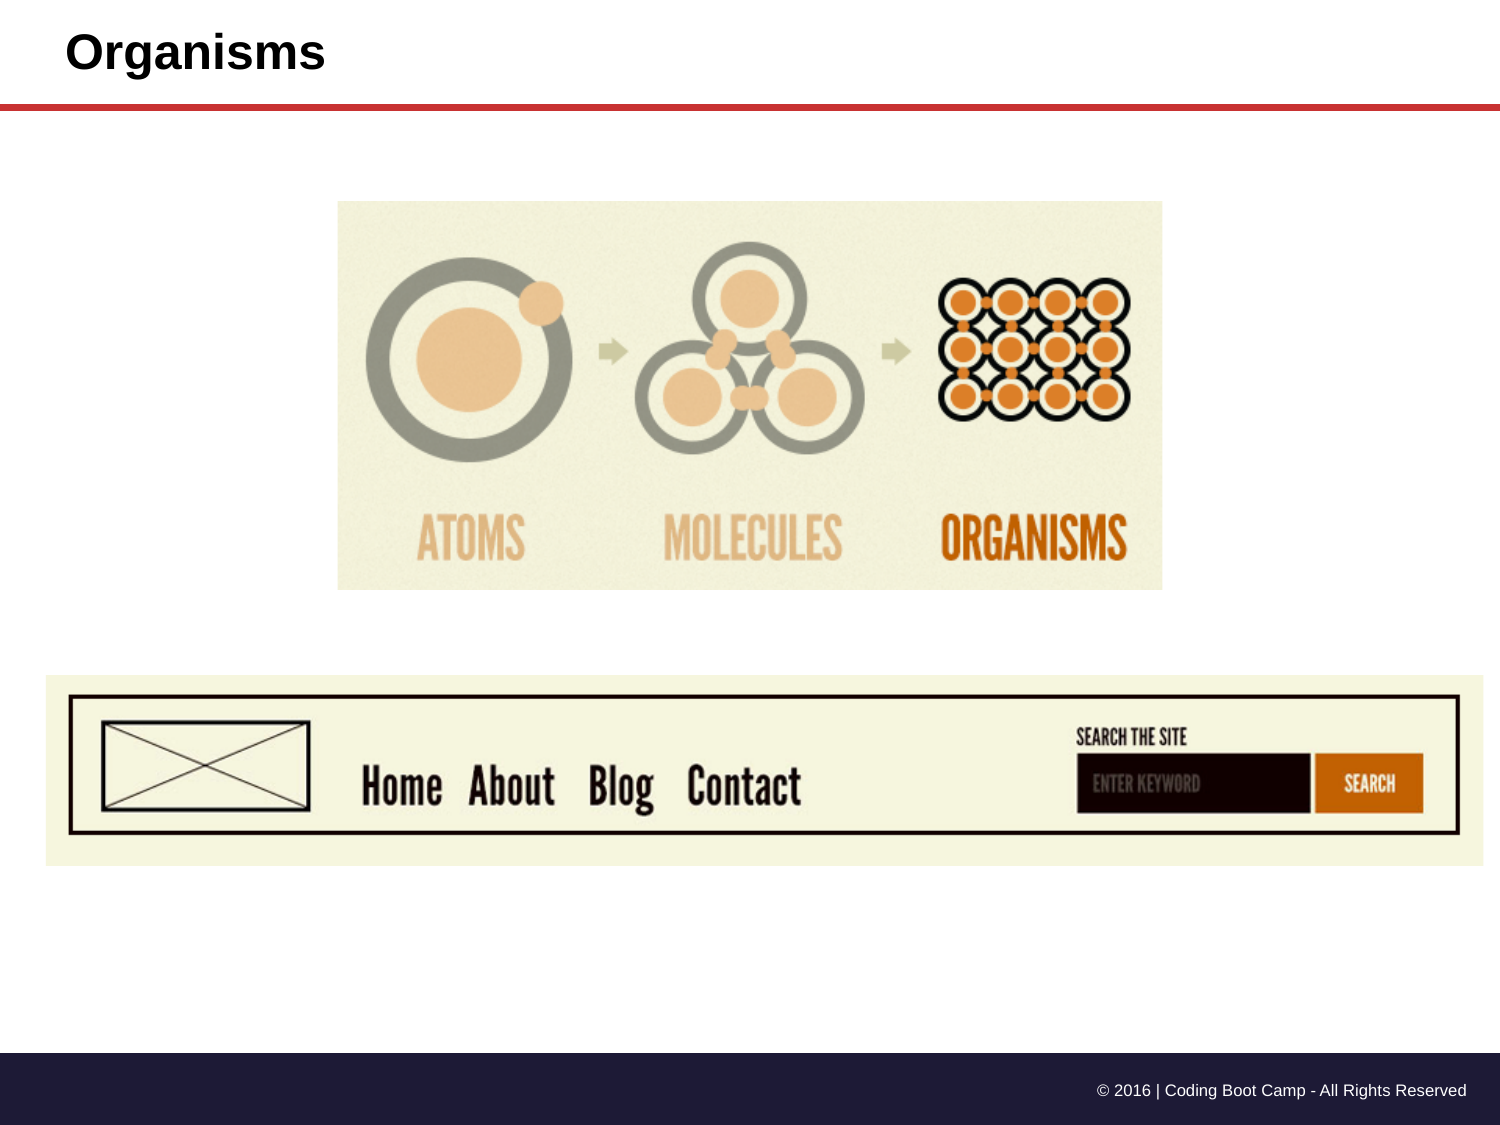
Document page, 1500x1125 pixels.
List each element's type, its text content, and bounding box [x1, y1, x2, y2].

picture [337, 201, 1163, 590]
picture [45, 674, 1484, 866]
title Organisms [50, 0, 948, 108]
